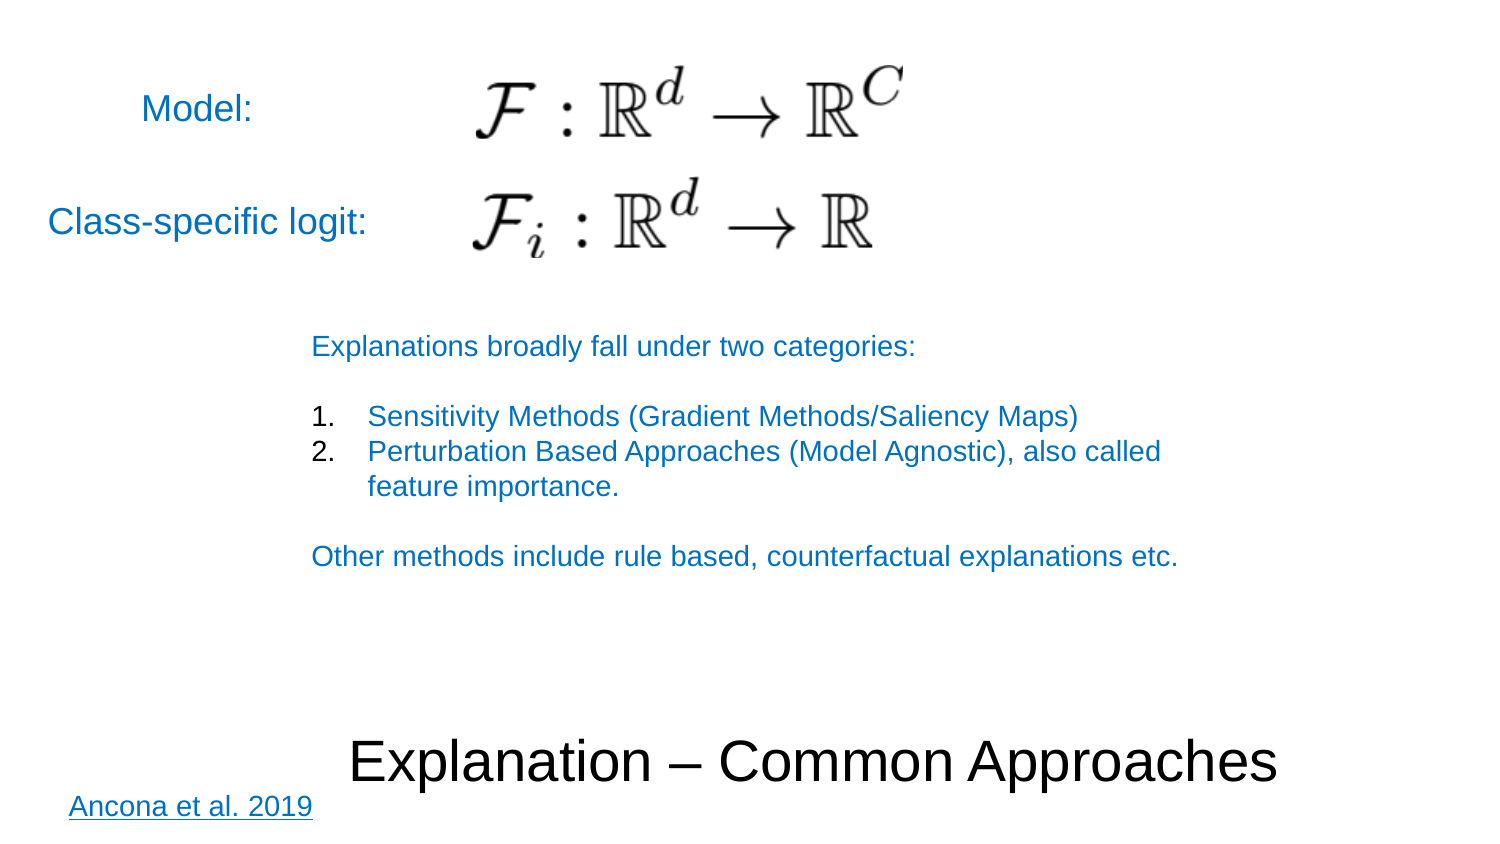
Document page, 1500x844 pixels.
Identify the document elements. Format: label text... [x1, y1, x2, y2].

text_box Ancona et al. 2019 [53, 780, 432, 830]
text_box Class-specific logit: [32, 189, 433, 250]
picture [472, 176, 873, 258]
text_box Model: [126, 76, 425, 137]
text_box Explanations broadly fall under two categories: Sensitivity Methods (Gradient Methods/Saliency Maps) Perturbation Based Approaches (Model Agnostic), also called feature importance. Other methods include rule based, counterfactual explanations etc. [296, 320, 1266, 615]
text_box Explanation – Common Approaches [333, 716, 1430, 801]
picture [475, 64, 904, 139]
